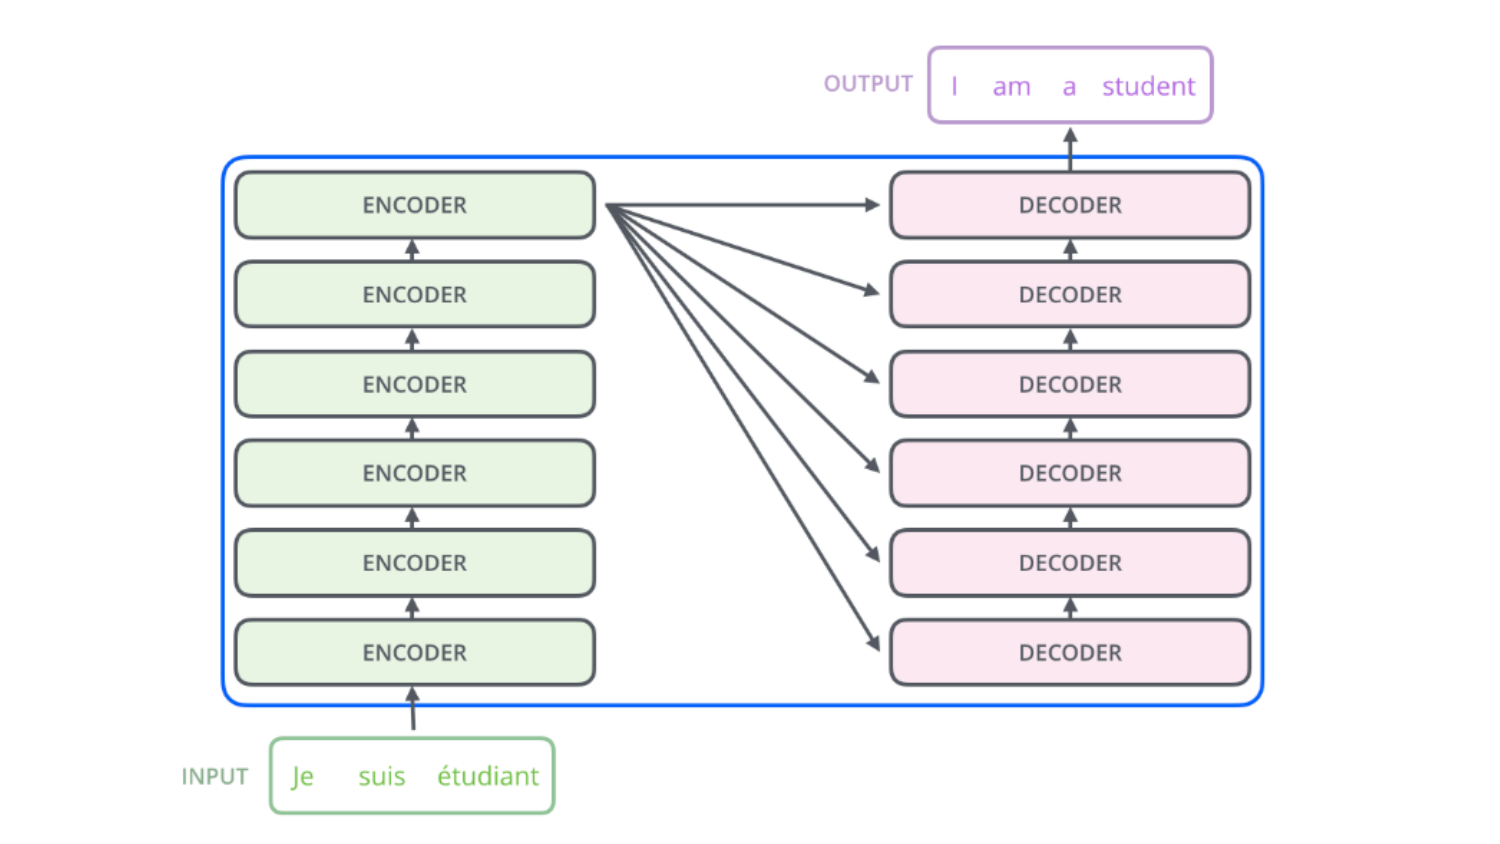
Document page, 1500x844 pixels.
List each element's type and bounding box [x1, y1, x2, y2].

picture [126, 30, 1296, 825]
